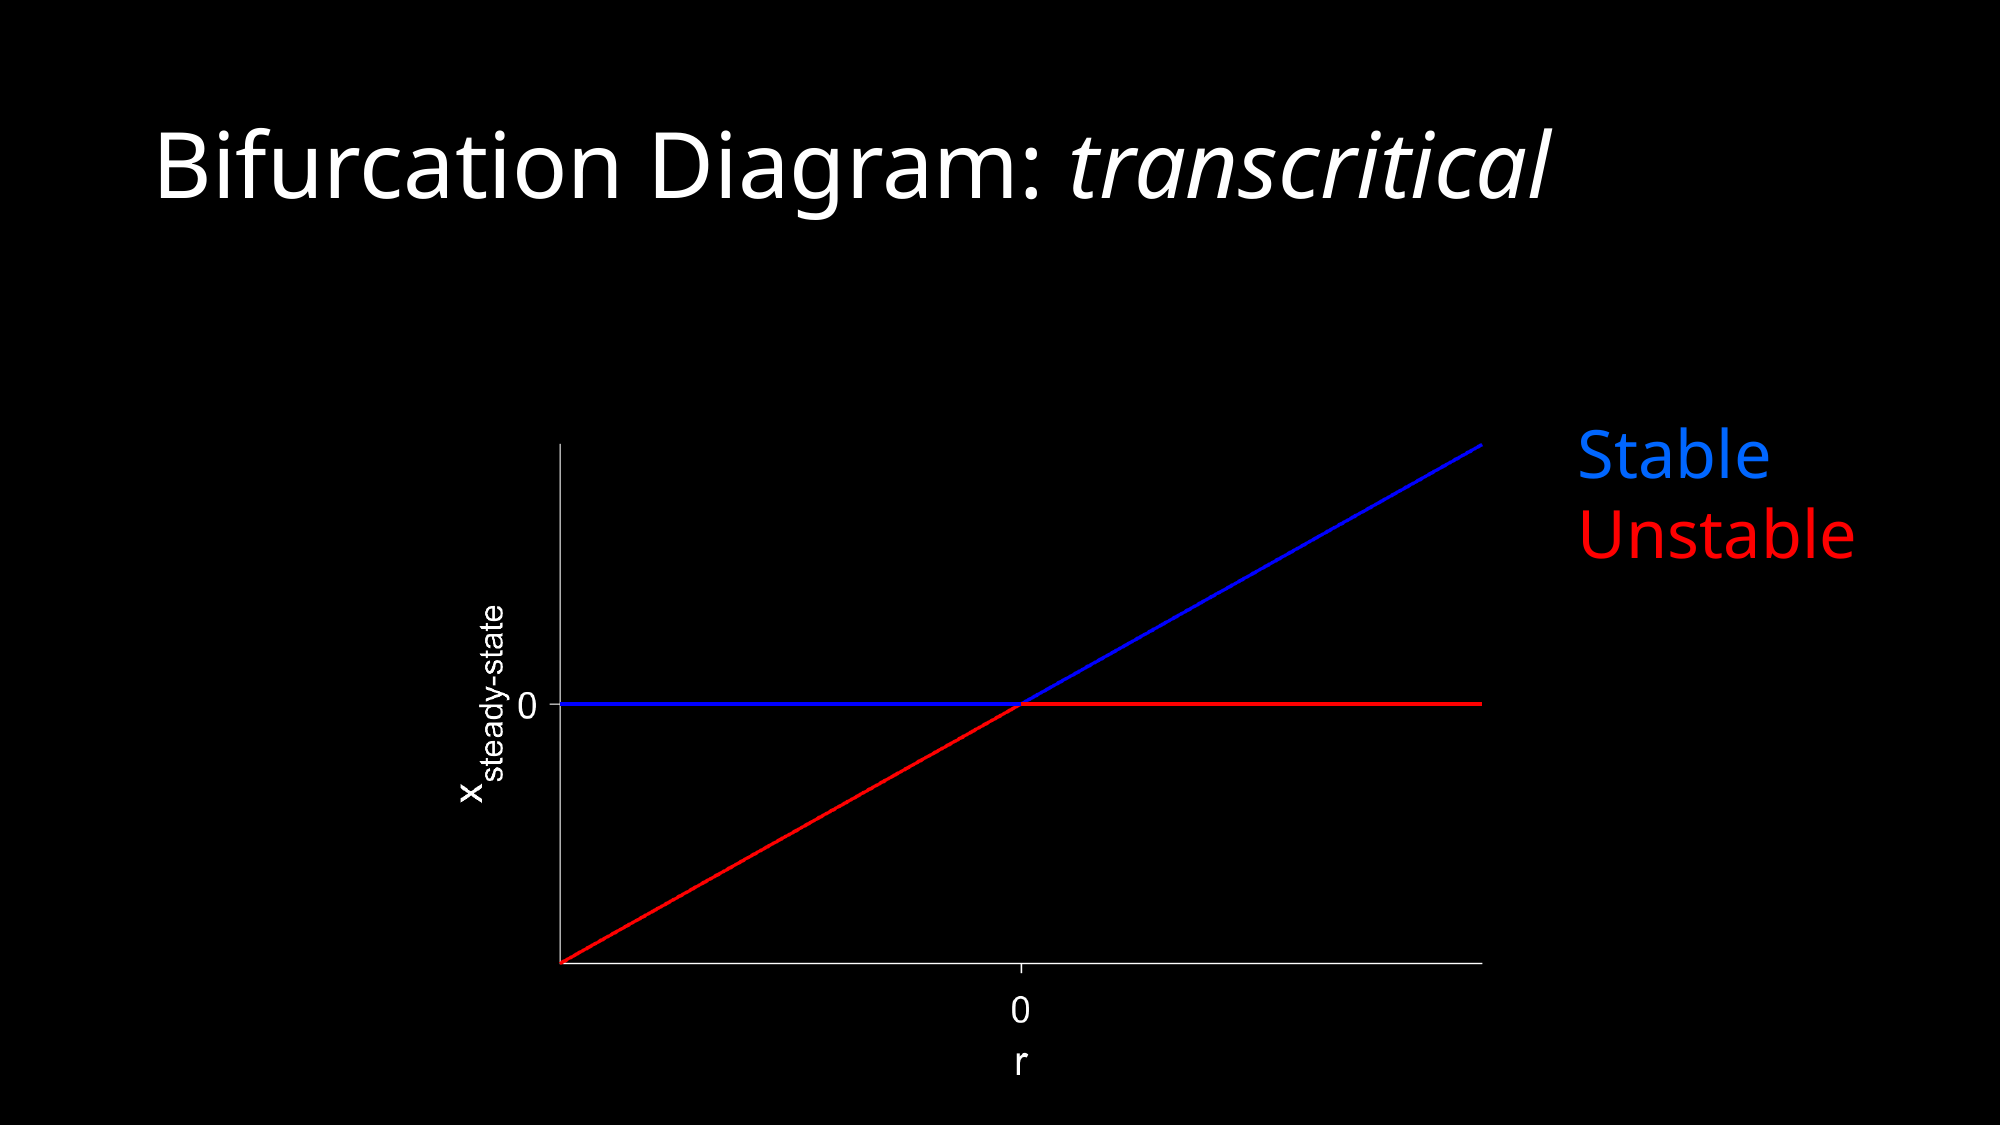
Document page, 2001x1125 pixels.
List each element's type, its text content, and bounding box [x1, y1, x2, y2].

text_box Stable Unstable [1595, 404, 1873, 580]
title Bifurcation Diagram: transcritical [137, 59, 1863, 278]
picture [405, 351, 1595, 1083]
